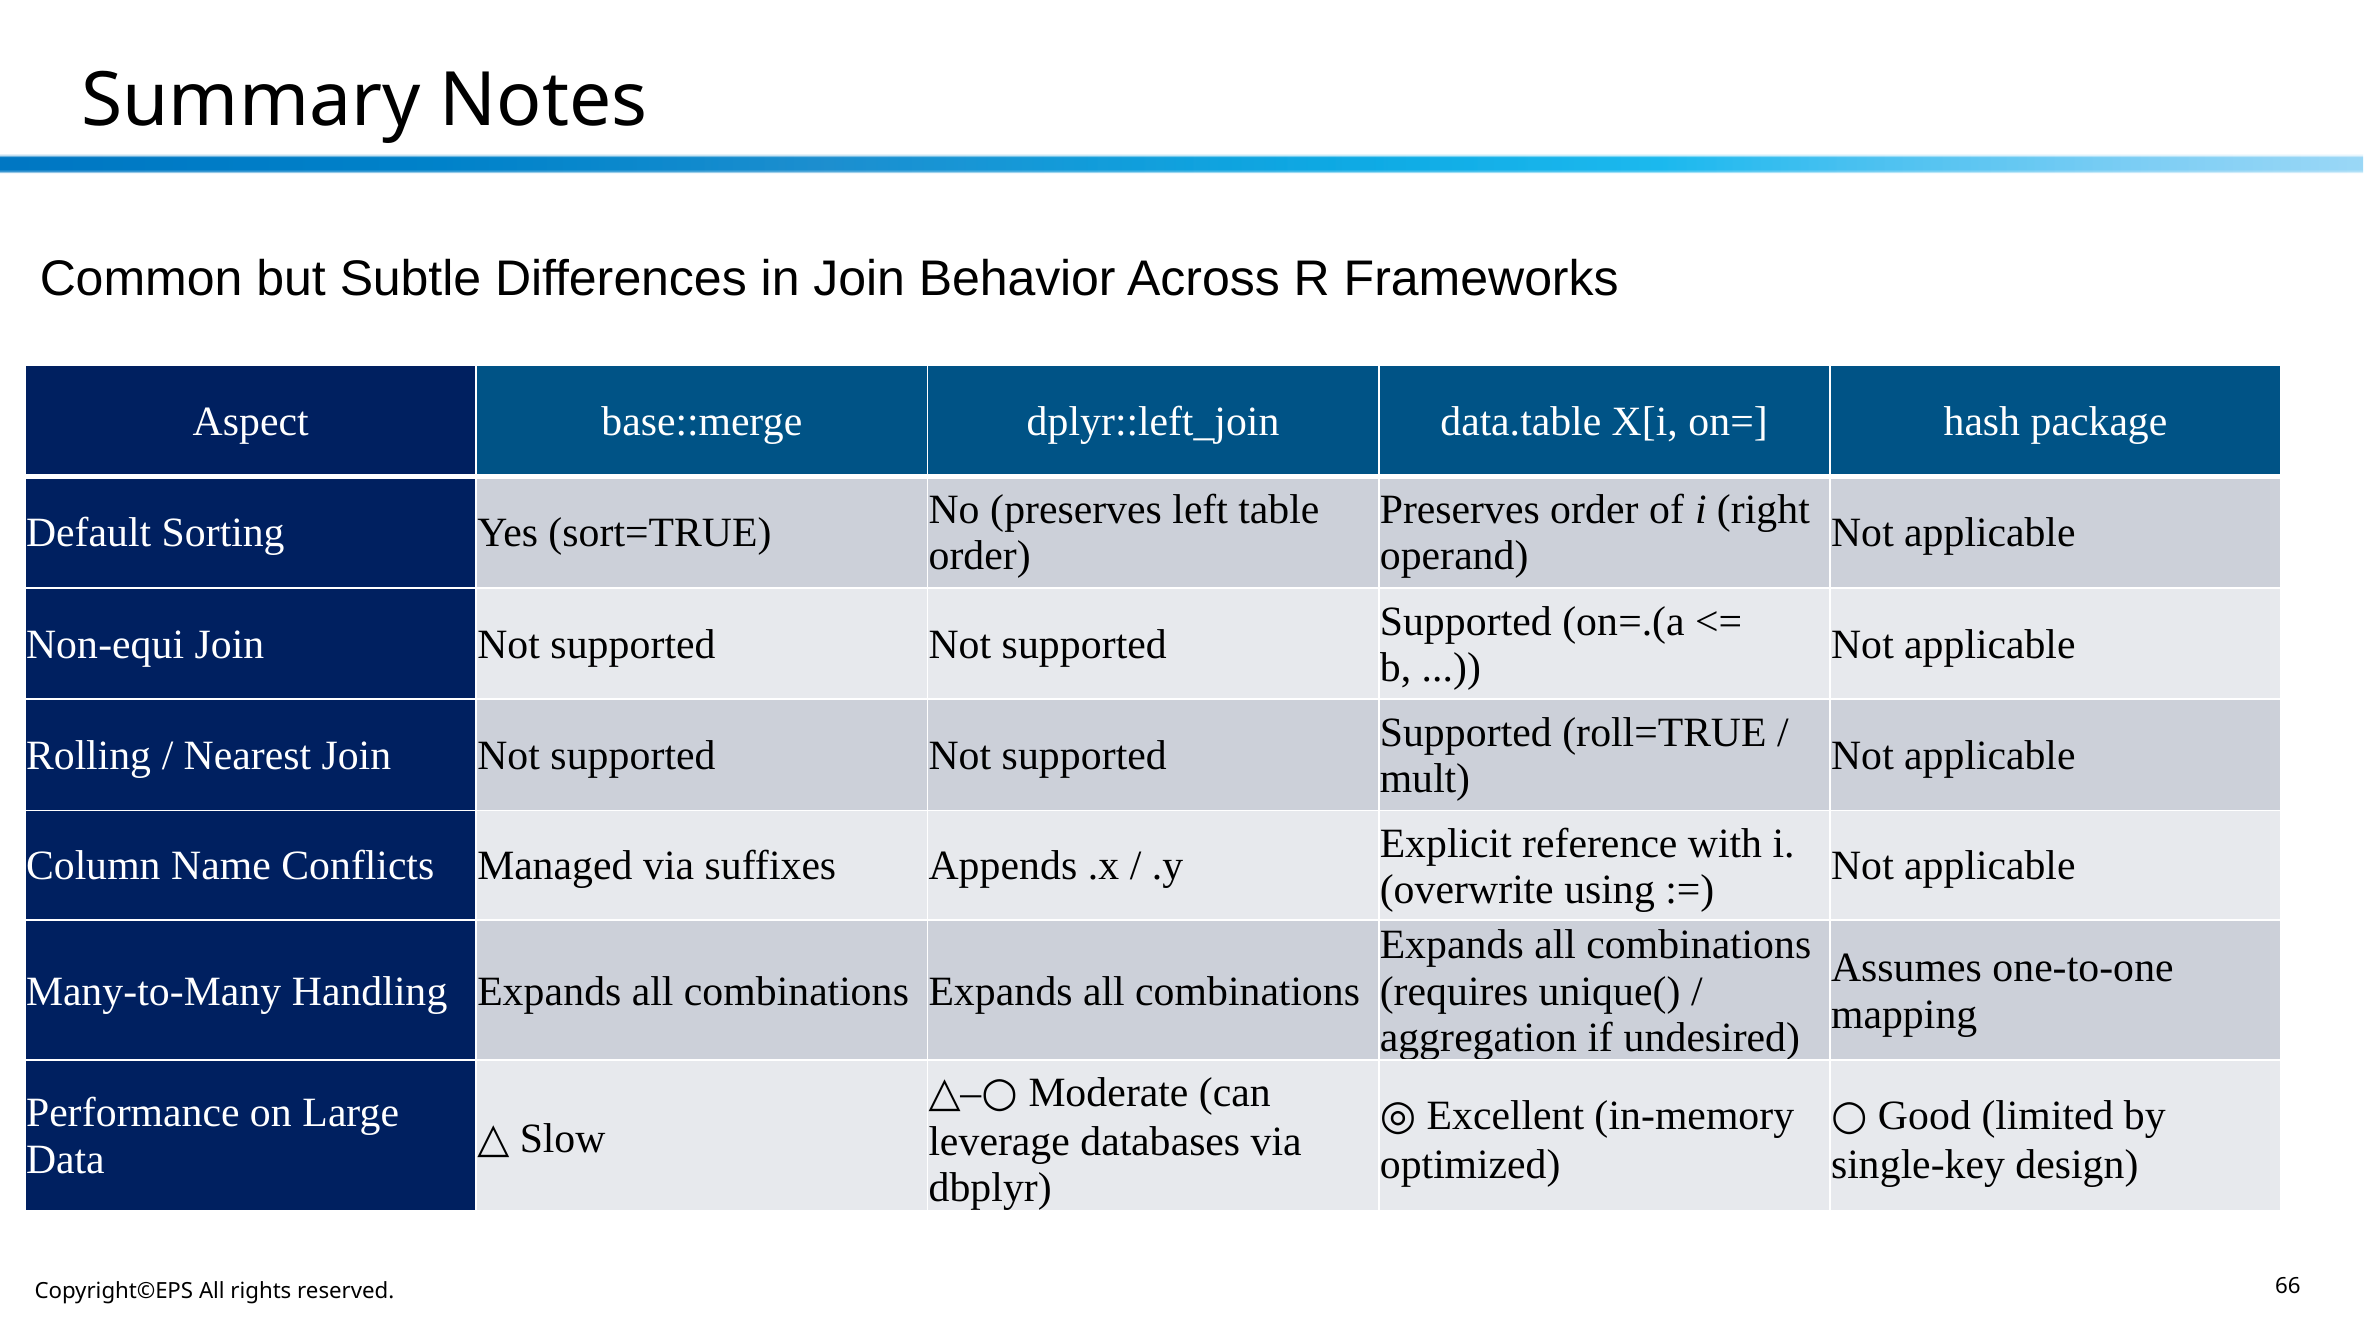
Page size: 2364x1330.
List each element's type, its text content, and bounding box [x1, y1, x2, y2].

table_header base::merge [477, 366, 927, 474]
title Summary Notes [81, 44, 2282, 147]
table_cell △–○ Moderate (can leverage databases via dbplyr) [928, 1061, 1378, 1210]
table_cell Expands all combinations [928, 921, 1378, 1059]
table_header hash package [1831, 366, 2280, 474]
slide_number 66 [2115, 1273, 2316, 1300]
table_cell Default Sorting [26, 479, 475, 587]
table_cell Expands all combinations (requires unique() / aggregation if undesired) [1380, 921, 1829, 1059]
table_cell No (preserves left table order) [928, 479, 1378, 587]
table_cell Not applicable [1831, 589, 2280, 698]
table_cell Performance on Large Data [26, 1061, 475, 1210]
table_cell Preserves order of i (right operand) [1380, 479, 1829, 587]
table_cell Assumes one-to-one mapping [1831, 921, 2280, 1059]
table_cell Supported (on=.(a <= b, ...)) [1380, 589, 1829, 698]
table_cell Managed via suffixes [477, 811, 927, 919]
table_cell Not supported [928, 589, 1378, 698]
table_cell Many-to-Many Handling [26, 921, 475, 1059]
table_cell Not applicable [1831, 700, 2280, 810]
table_cell Column Name Conflicts [26, 811, 475, 919]
text_box Common but Subtle Differences in Join Behavior Across R Frameworks [24, 237, 1710, 313]
table_cell Not supported [928, 700, 1378, 810]
table_cell Not supported [477, 589, 927, 698]
table_cell Not applicable [1831, 811, 2280, 919]
table_cell Supported (roll=TRUE / mult) [1380, 700, 1829, 810]
table_cell Not supported [477, 700, 927, 810]
table_header data.table X[i, on=] [1380, 366, 1829, 474]
table_cell Yes (sort=TRUE) [477, 479, 927, 587]
table_cell Expands all combinations [477, 921, 927, 1059]
table_cell Non-equi Join [26, 589, 475, 698]
table_cell Rolling / Nearest Join [26, 700, 475, 810]
table_cell △ Slow [477, 1061, 927, 1210]
table_header dplyr::left_join [928, 366, 1378, 474]
table_cell Not applicable [1831, 479, 2280, 587]
table_cell Explicit reference with i. (overwrite using :=) [1380, 811, 1829, 919]
table_header Aspect [26, 366, 475, 474]
table_cell ◎ Excellent (in-memory optimized) [1380, 1061, 1829, 1210]
table_cell ○ Good (limited by single-key design) [1831, 1061, 2280, 1210]
picture [0, 0, 2364, 1330]
table_cell Appends .x / .y [928, 811, 1378, 919]
